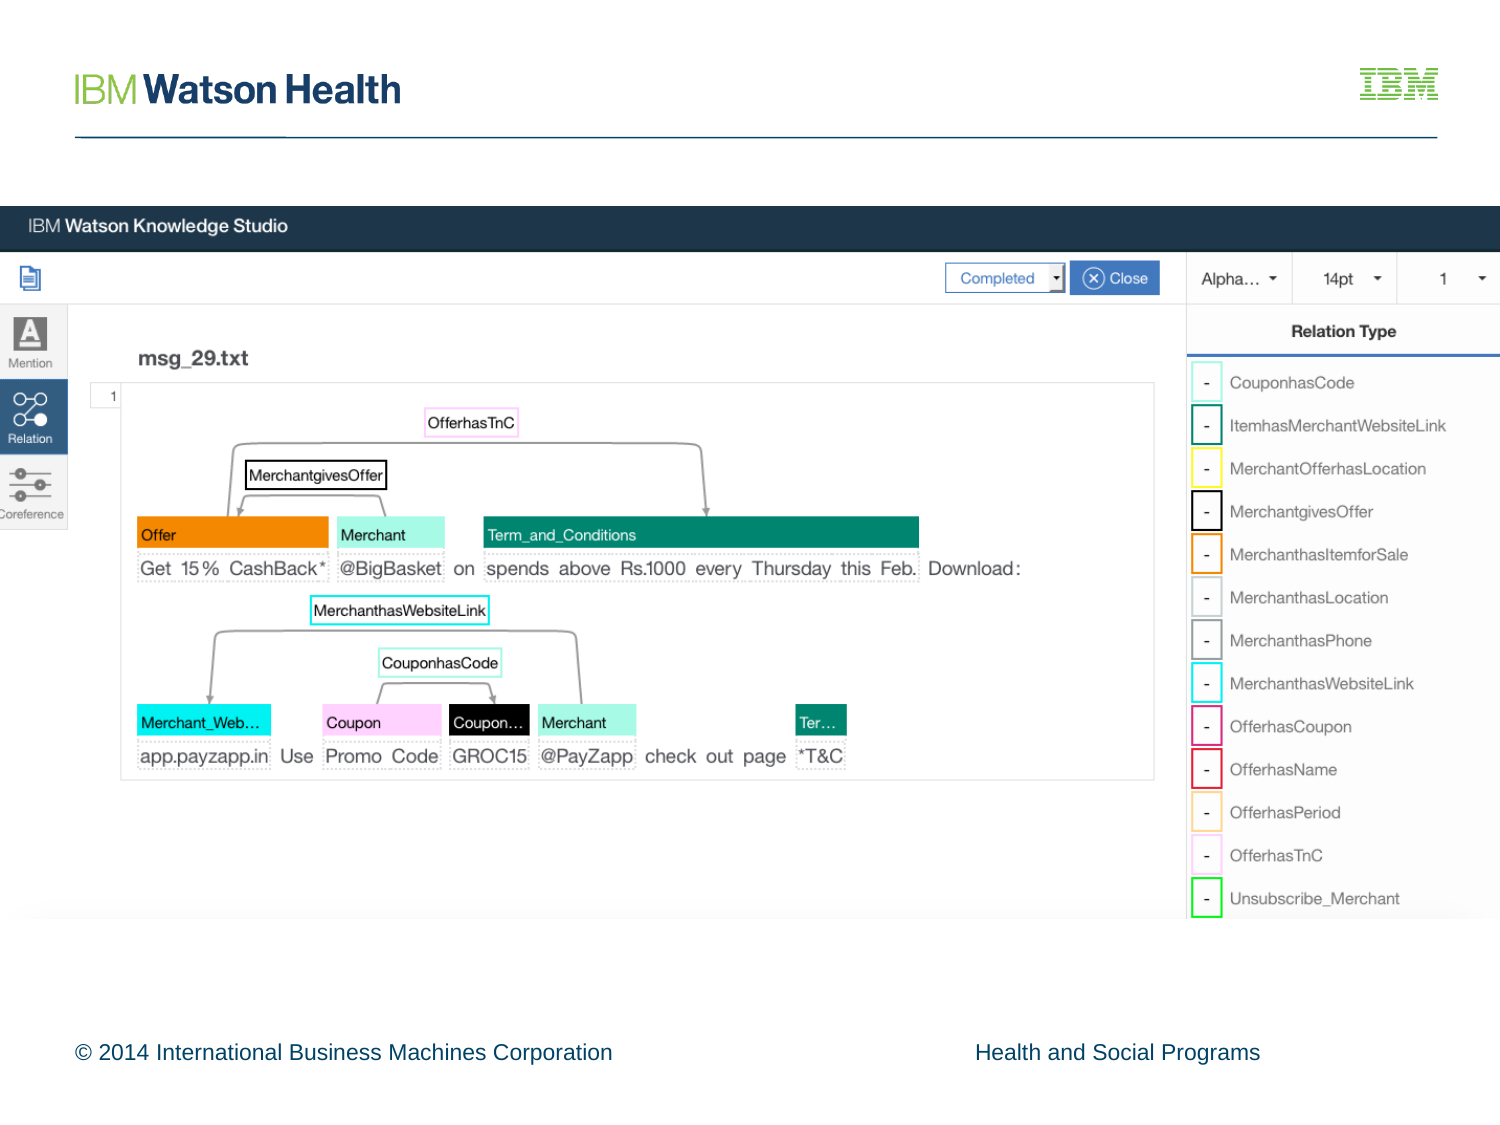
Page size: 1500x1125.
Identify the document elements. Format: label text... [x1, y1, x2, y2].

footer © 2014 International Business Machines Corporation Health and Social Programs [75, 1037, 1275, 1075]
picture [1360, 68, 1438, 100]
picture [0, 206, 1500, 919]
picture [75, 74, 400, 104]
